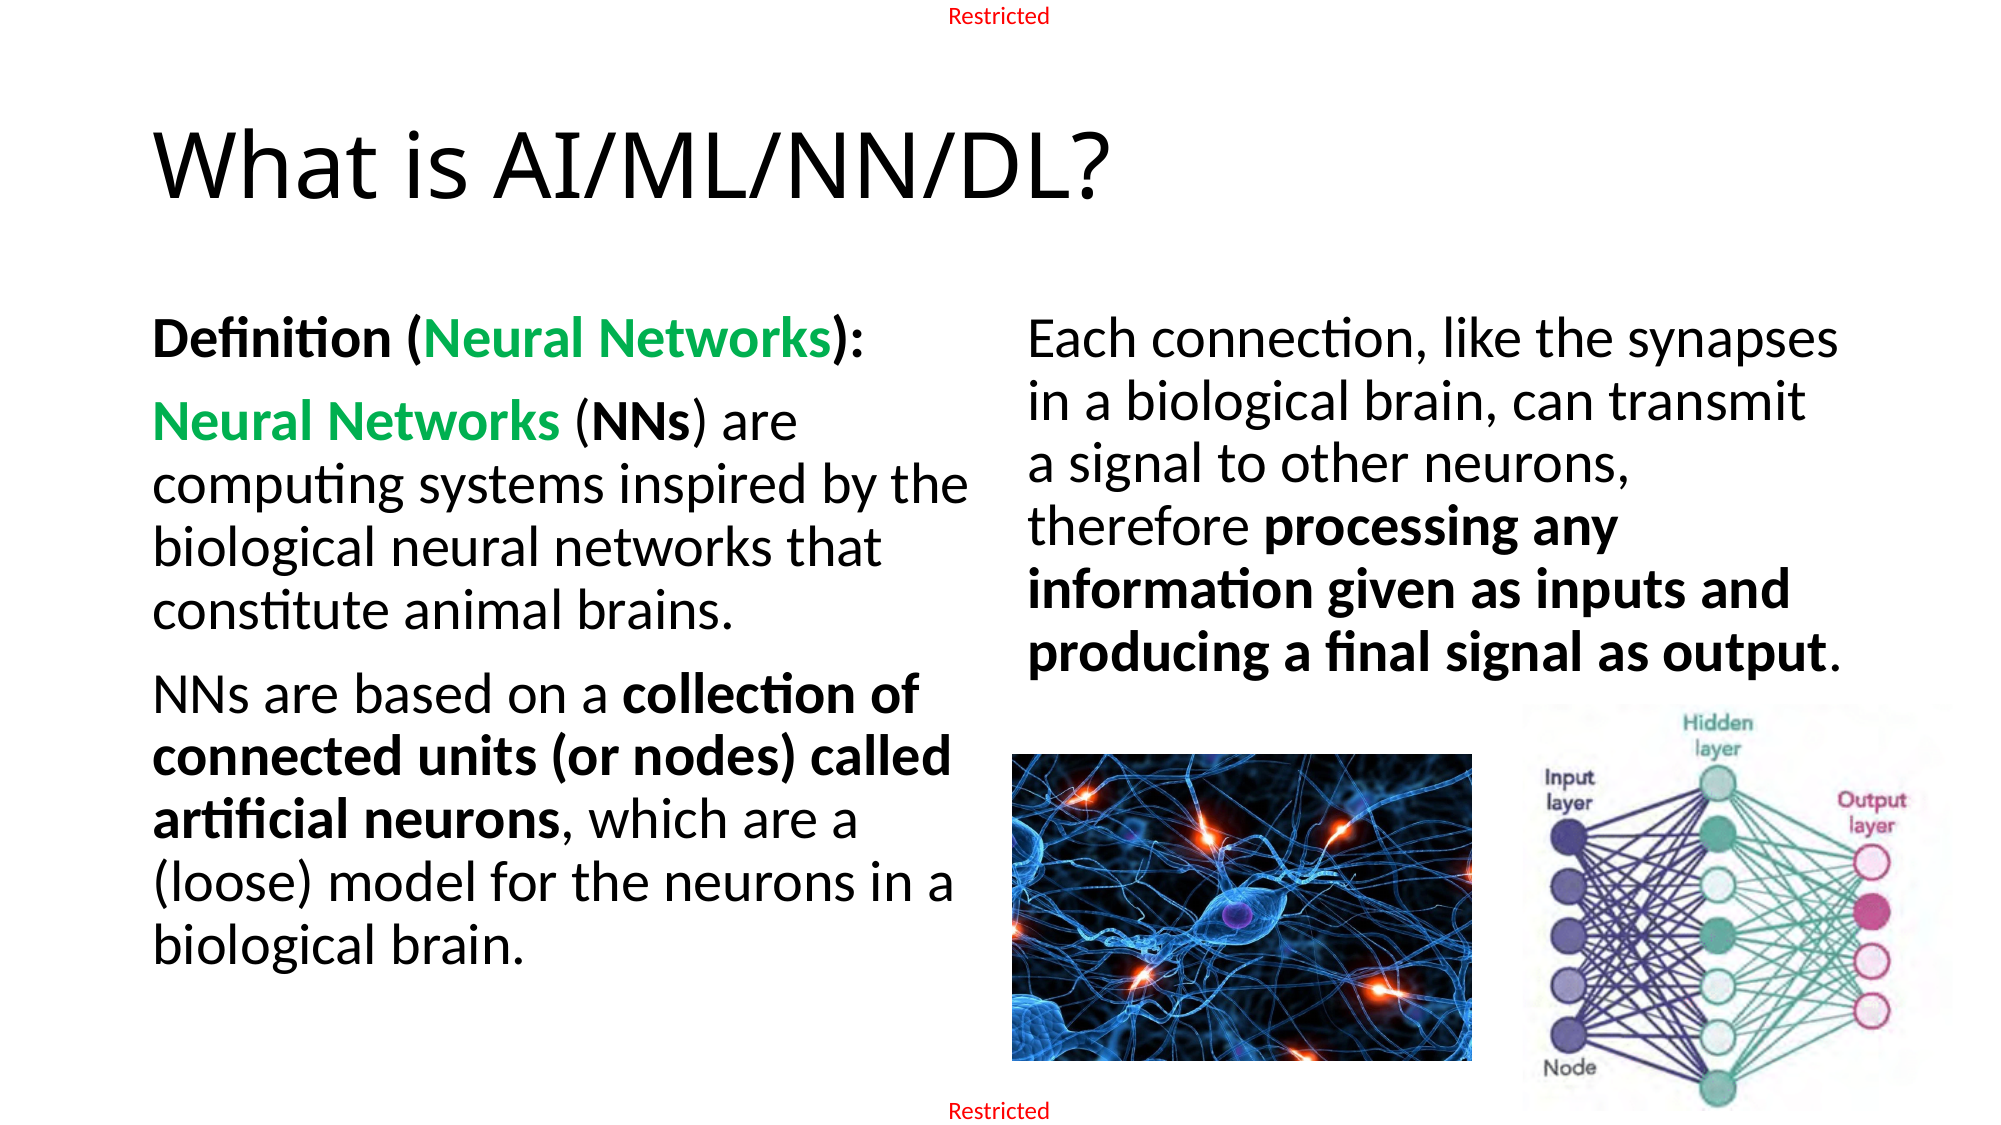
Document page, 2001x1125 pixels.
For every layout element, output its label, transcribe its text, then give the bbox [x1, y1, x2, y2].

title What is AI/ML/NN/DL? [137, 59, 1863, 278]
list Each connection, like the synapses in a biological brain, can transmit a signal to other neurons, therefore processing any information given as inputs and producing a final signal as output. [1012, 299, 1863, 1014]
picture [1012, 754, 1472, 1061]
picture [1522, 704, 1953, 1111]
list Definition (Neural Networks): Neural Networks (NNs) are computing systems inspired by the biological neural networks that constitute animal brains. NNs are based on a collection of connected units (or nodes) called artificial neurons, which are a (loose) model for the neurons in a biological brain. [137, 299, 988, 1125]
